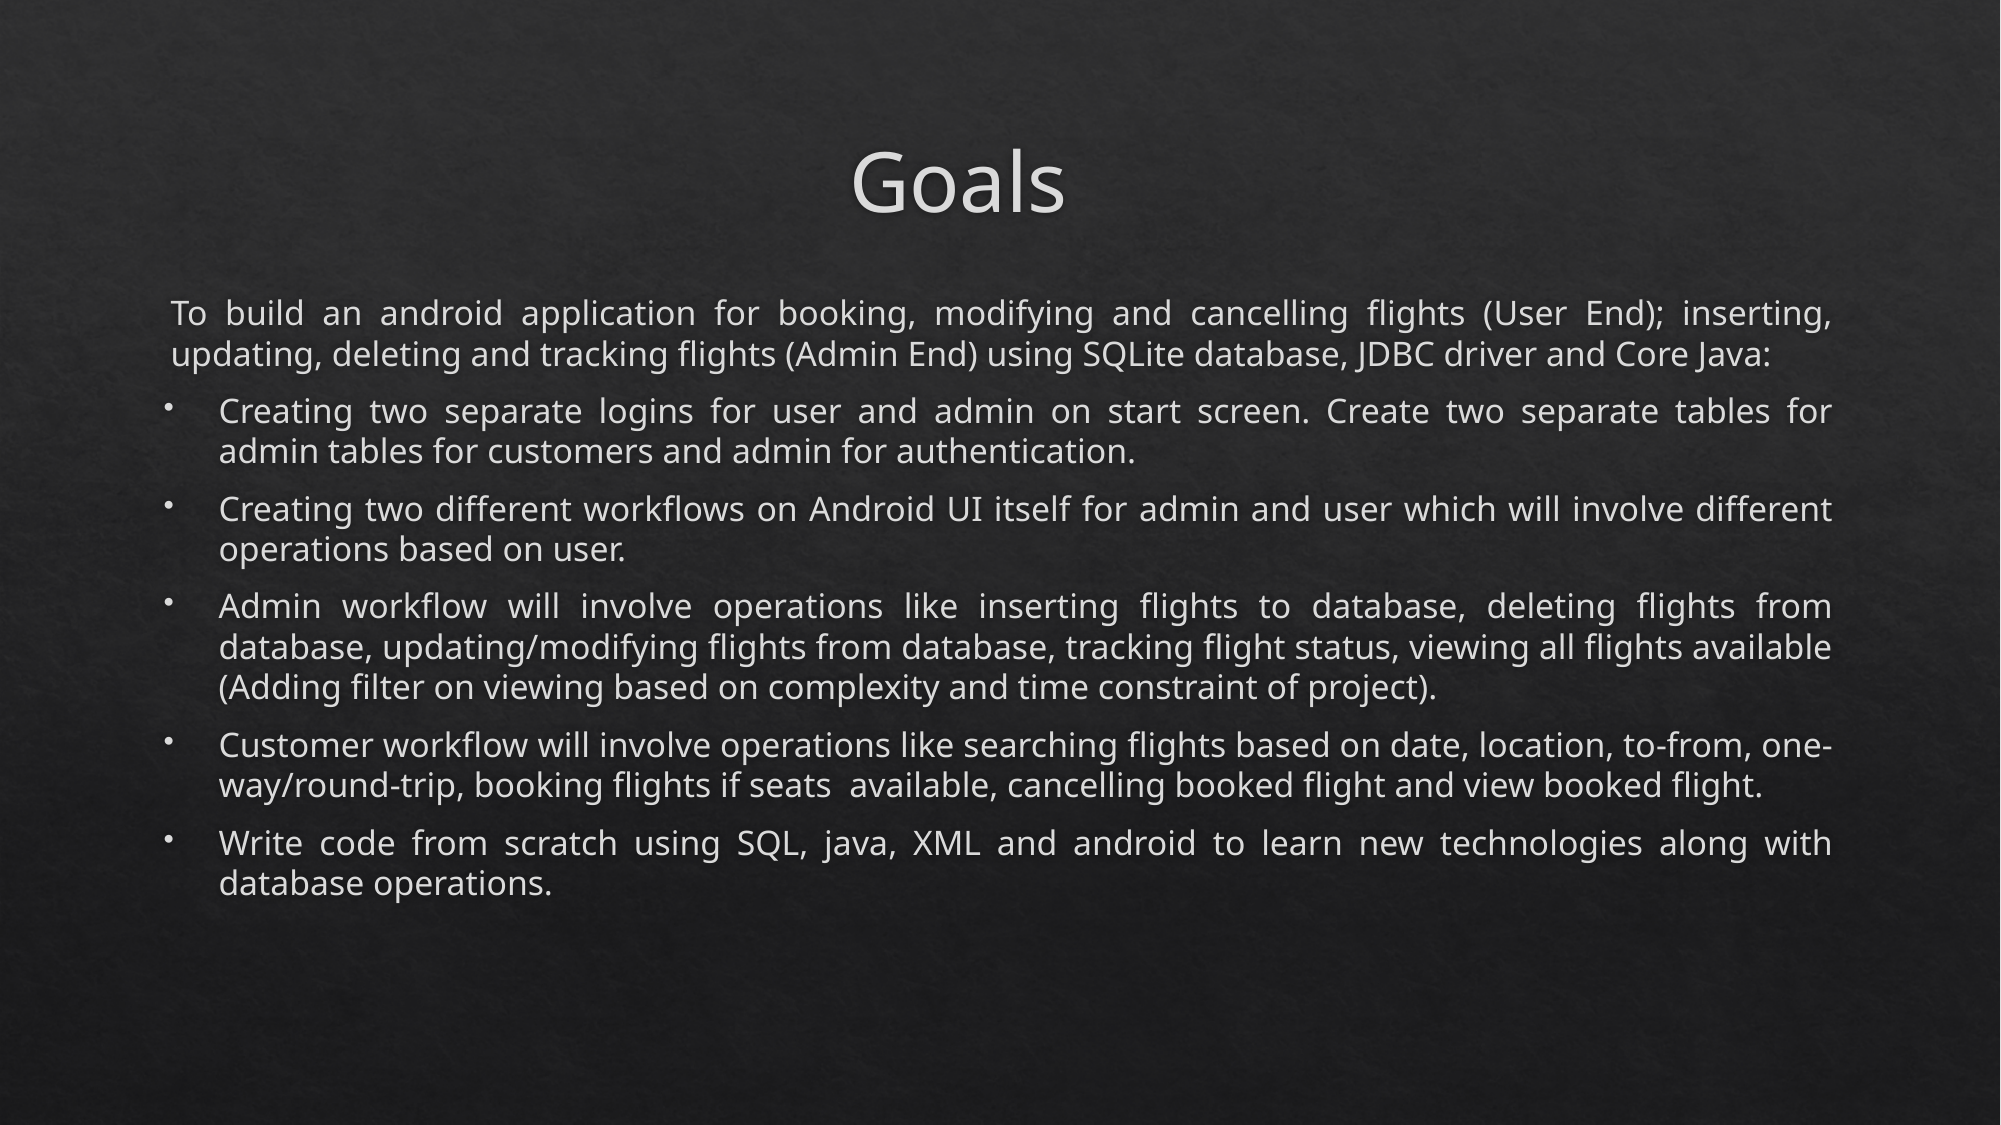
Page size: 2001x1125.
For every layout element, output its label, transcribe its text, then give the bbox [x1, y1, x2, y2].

list To build an android application for booking, modifying and cancelling flights (User End); inserting, updating, deleting and tracking flights (Admin End) using SQLite database, JDBC driver and Core Java: Creating two separate logins for user and admin on start screen. Create two separate tables for admin tables for customers and admin for authentication. Creating two different workflows on Android UI itself for admin and user which will involve different operations based on user. Admin workflow will involve operations like inserting flights to database, deleting flights from database, updating/modifying flights from database, tracking flight status, viewing all flights available (Adding filter on viewing based on complexity and time constraint of project). Customer workflow will involve operations like searching flights based on date, location, to-from, one-way/round-trip, booking flights if seats available, cancelling booked flight and view booked flight. Write code from scratch using SQL, java, XML and android to learn new technologies along with database operations. [149, 284, 1849, 950]
title Goals [149, 99, 1849, 260]
